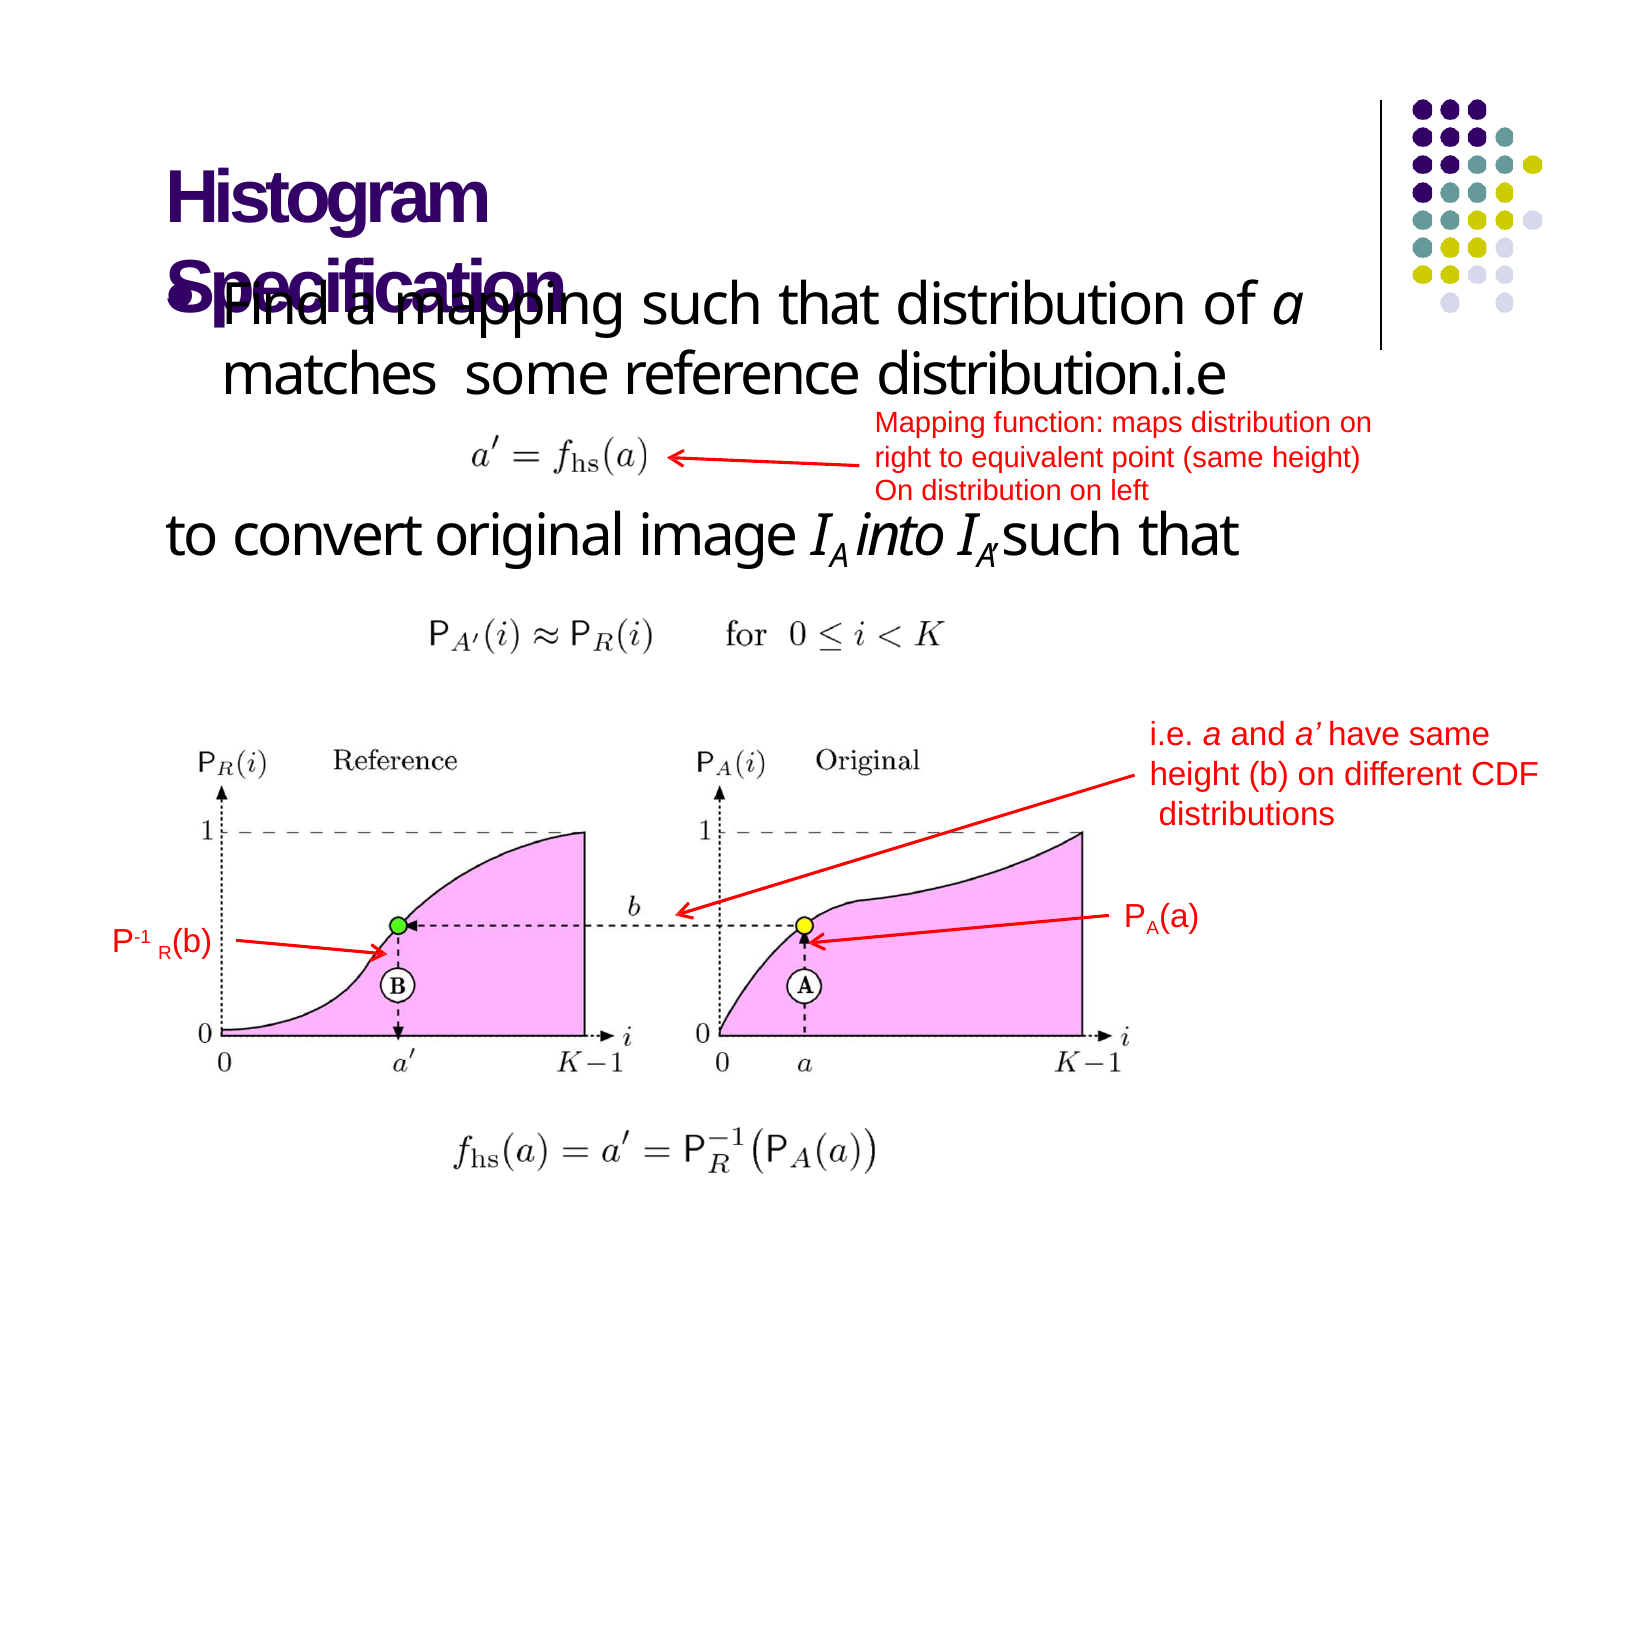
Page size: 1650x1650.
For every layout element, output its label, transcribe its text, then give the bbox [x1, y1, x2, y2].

picture [1412, 237, 1433, 258]
picture [1495, 237, 1514, 258]
picture [1467, 99, 1487, 120]
picture [1495, 265, 1514, 284]
picture [1495, 127, 1514, 147]
picture [1429, 265, 1433, 284]
picture [1440, 237, 1460, 258]
text_box [197, 745, 1130, 1074]
picture [1440, 265, 1460, 284]
text_box [675, 773, 1136, 920]
text_box [807, 913, 1109, 951]
picture [1440, 210, 1460, 230]
text_box Find a mapping such that distribution of a matches some reference distribution.i.e Mapping function: maps distribution on right to equivalent point (same height) On distribution on left to convert original image IA into IA’ such that [163, 264, 1429, 575]
picture [1440, 127, 1460, 147]
picture [1467, 182, 1487, 203]
picture [1495, 210, 1514, 230]
picture [1412, 99, 1433, 120]
picture [1495, 292, 1514, 313]
picture [1440, 99, 1460, 120]
text_box [666, 449, 860, 468]
text_box PA(a) [1121, 891, 1202, 938]
text_box [452, 1126, 875, 1175]
picture [1467, 237, 1487, 258]
picture [1412, 210, 1433, 230]
picture [1495, 155, 1514, 174]
text_box P-1 R(b) [109, 916, 222, 963]
picture [1440, 292, 1460, 313]
text_box [236, 938, 388, 962]
picture [1467, 210, 1487, 230]
picture [1522, 210, 1543, 230]
picture [1440, 182, 1460, 203]
picture [1467, 265, 1487, 284]
picture [1440, 155, 1460, 174]
title Histogram Specification [163, 145, 906, 264]
picture [1522, 155, 1543, 174]
picture [1495, 182, 1514, 203]
text_box [430, 618, 945, 654]
picture [1412, 182, 1433, 203]
picture [1467, 155, 1487, 174]
picture [1467, 127, 1487, 147]
picture [1412, 127, 1433, 147]
picture [1412, 155, 1433, 174]
text_box i.e. a and a’ have same height (b) on different CDF distributions [1147, 710, 1547, 832]
